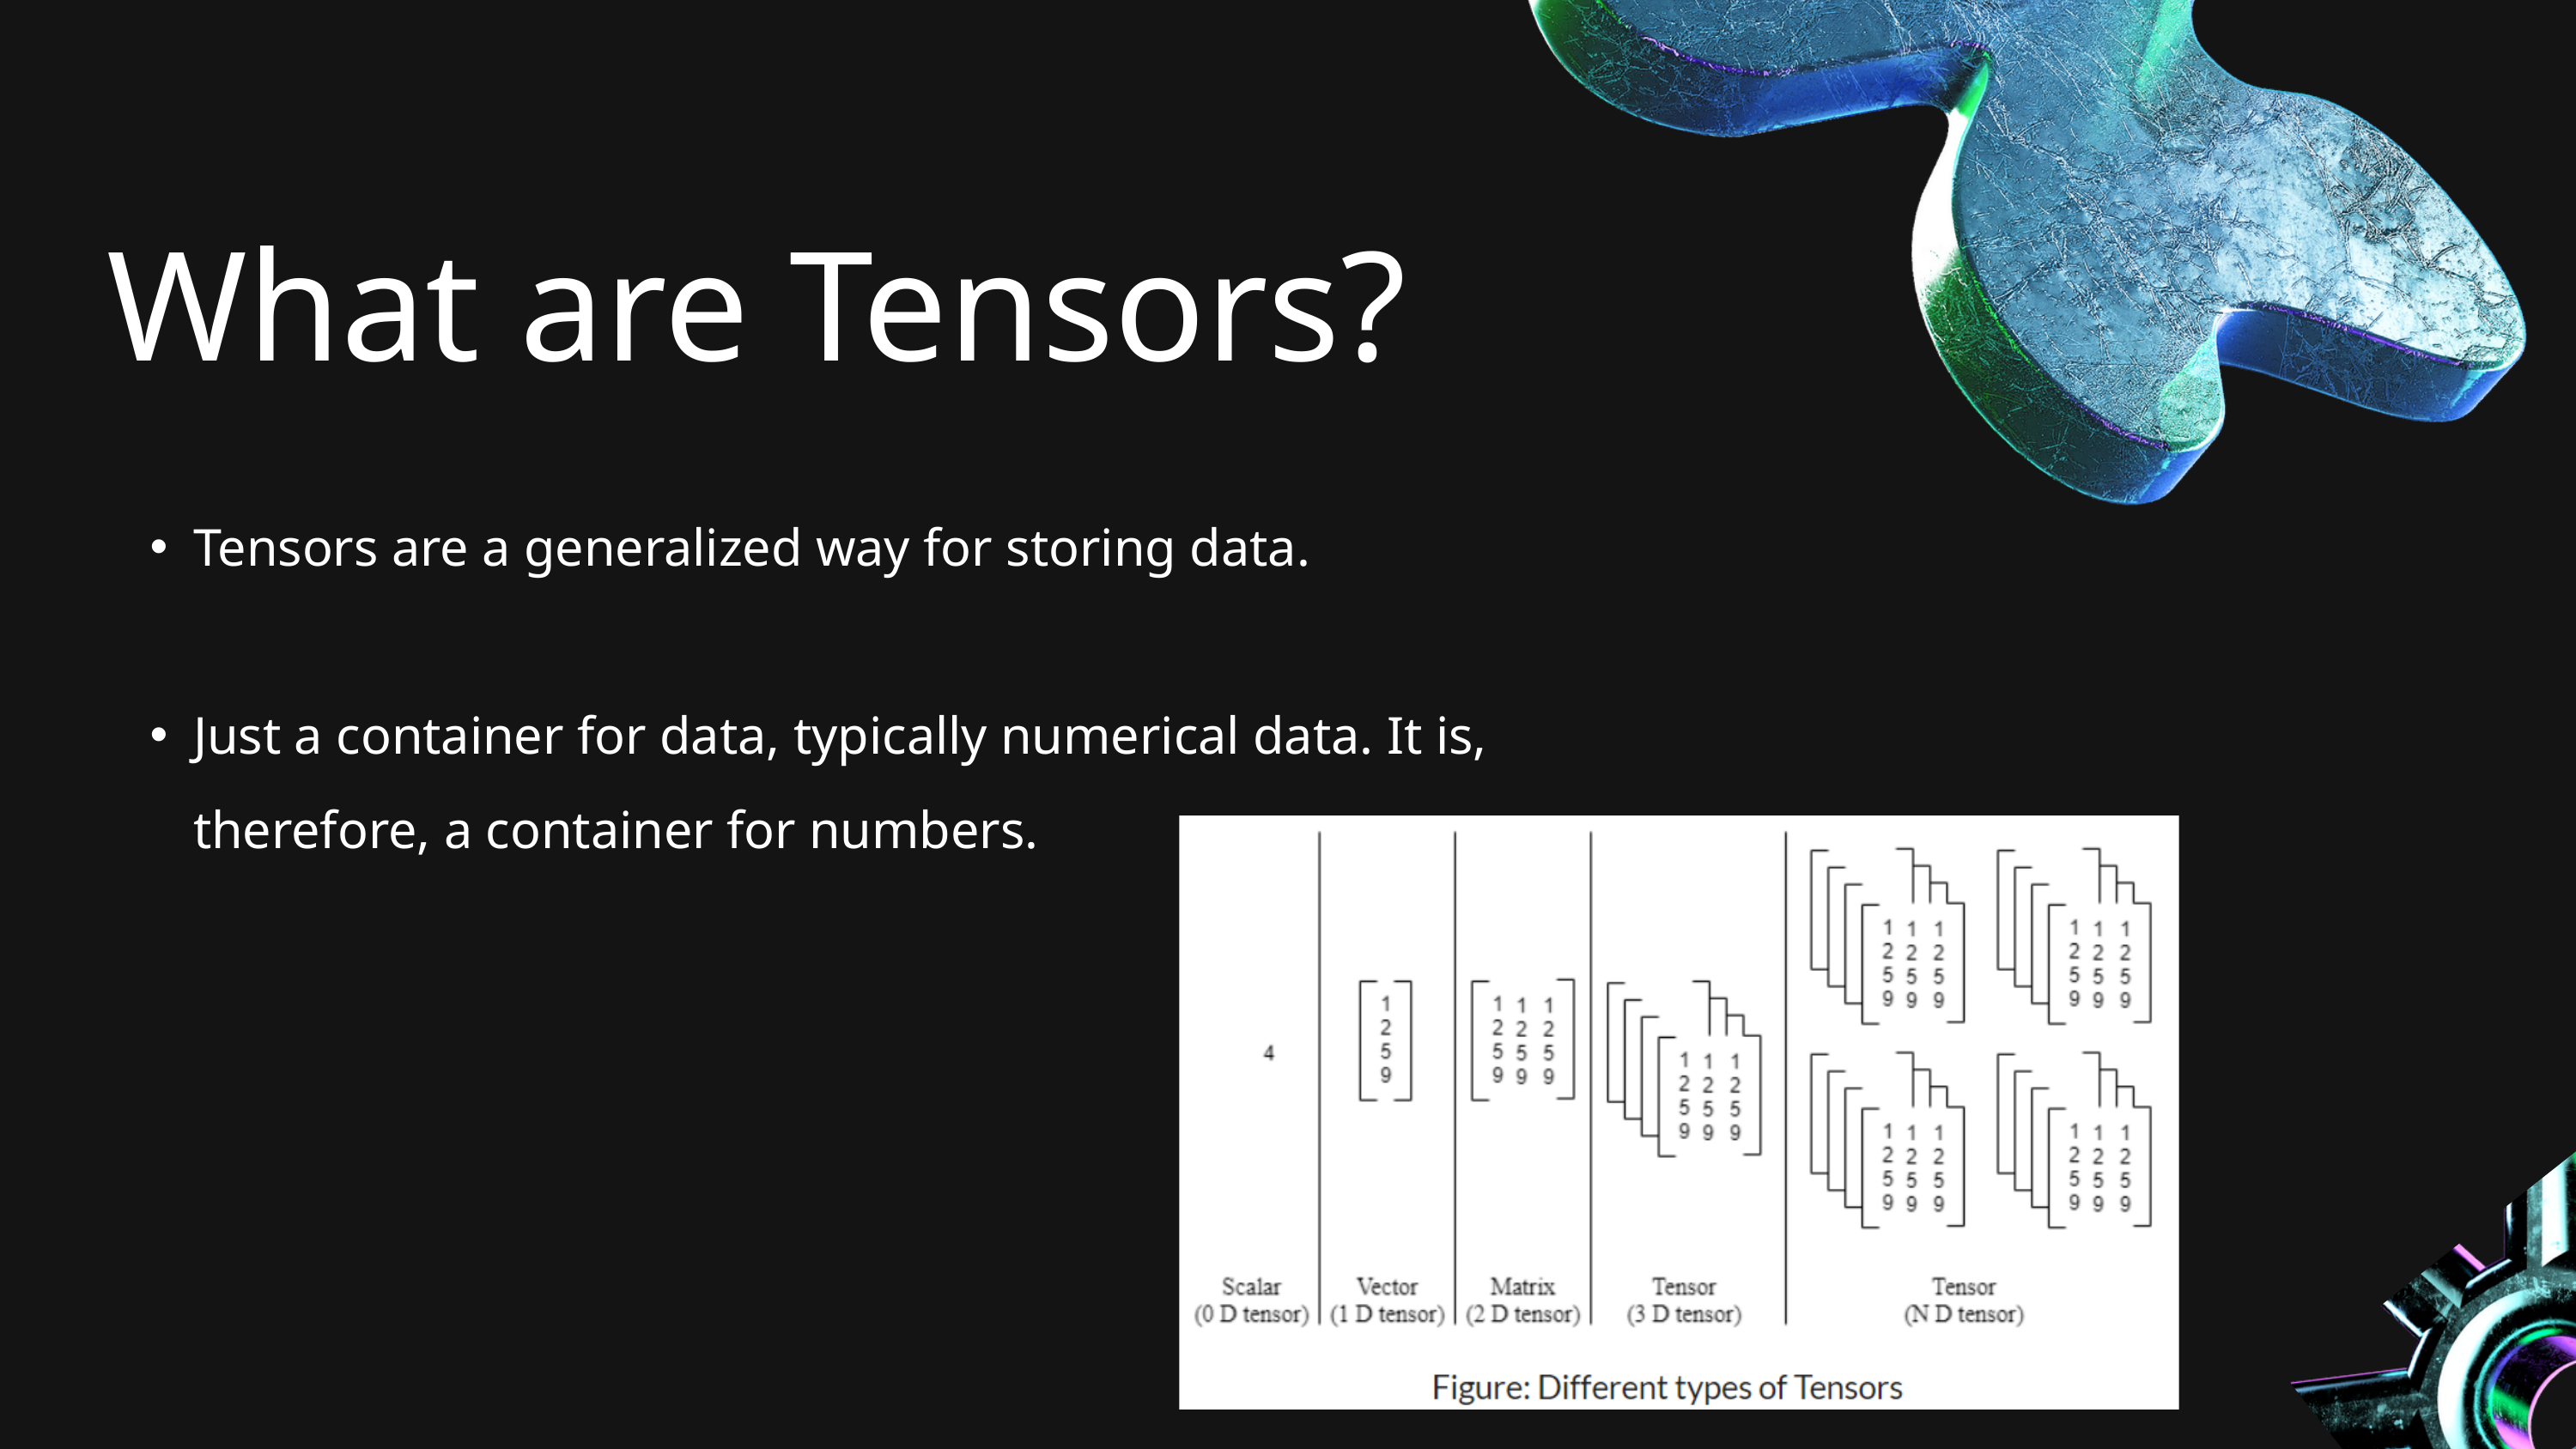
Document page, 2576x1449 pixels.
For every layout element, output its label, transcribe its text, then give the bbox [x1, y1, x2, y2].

text_box [1179, 815, 2179, 1410]
text_box [2287, 1151, 2576, 1449]
text_box Tensors are a generalized way for storing data. Just a container for data, typically numerical data. It is, therefore, a container for numbers. [106, 482, 1620, 859]
text_box [1518, 0, 2527, 506]
text_box What are Tensors? [106, 209, 1848, 391]
